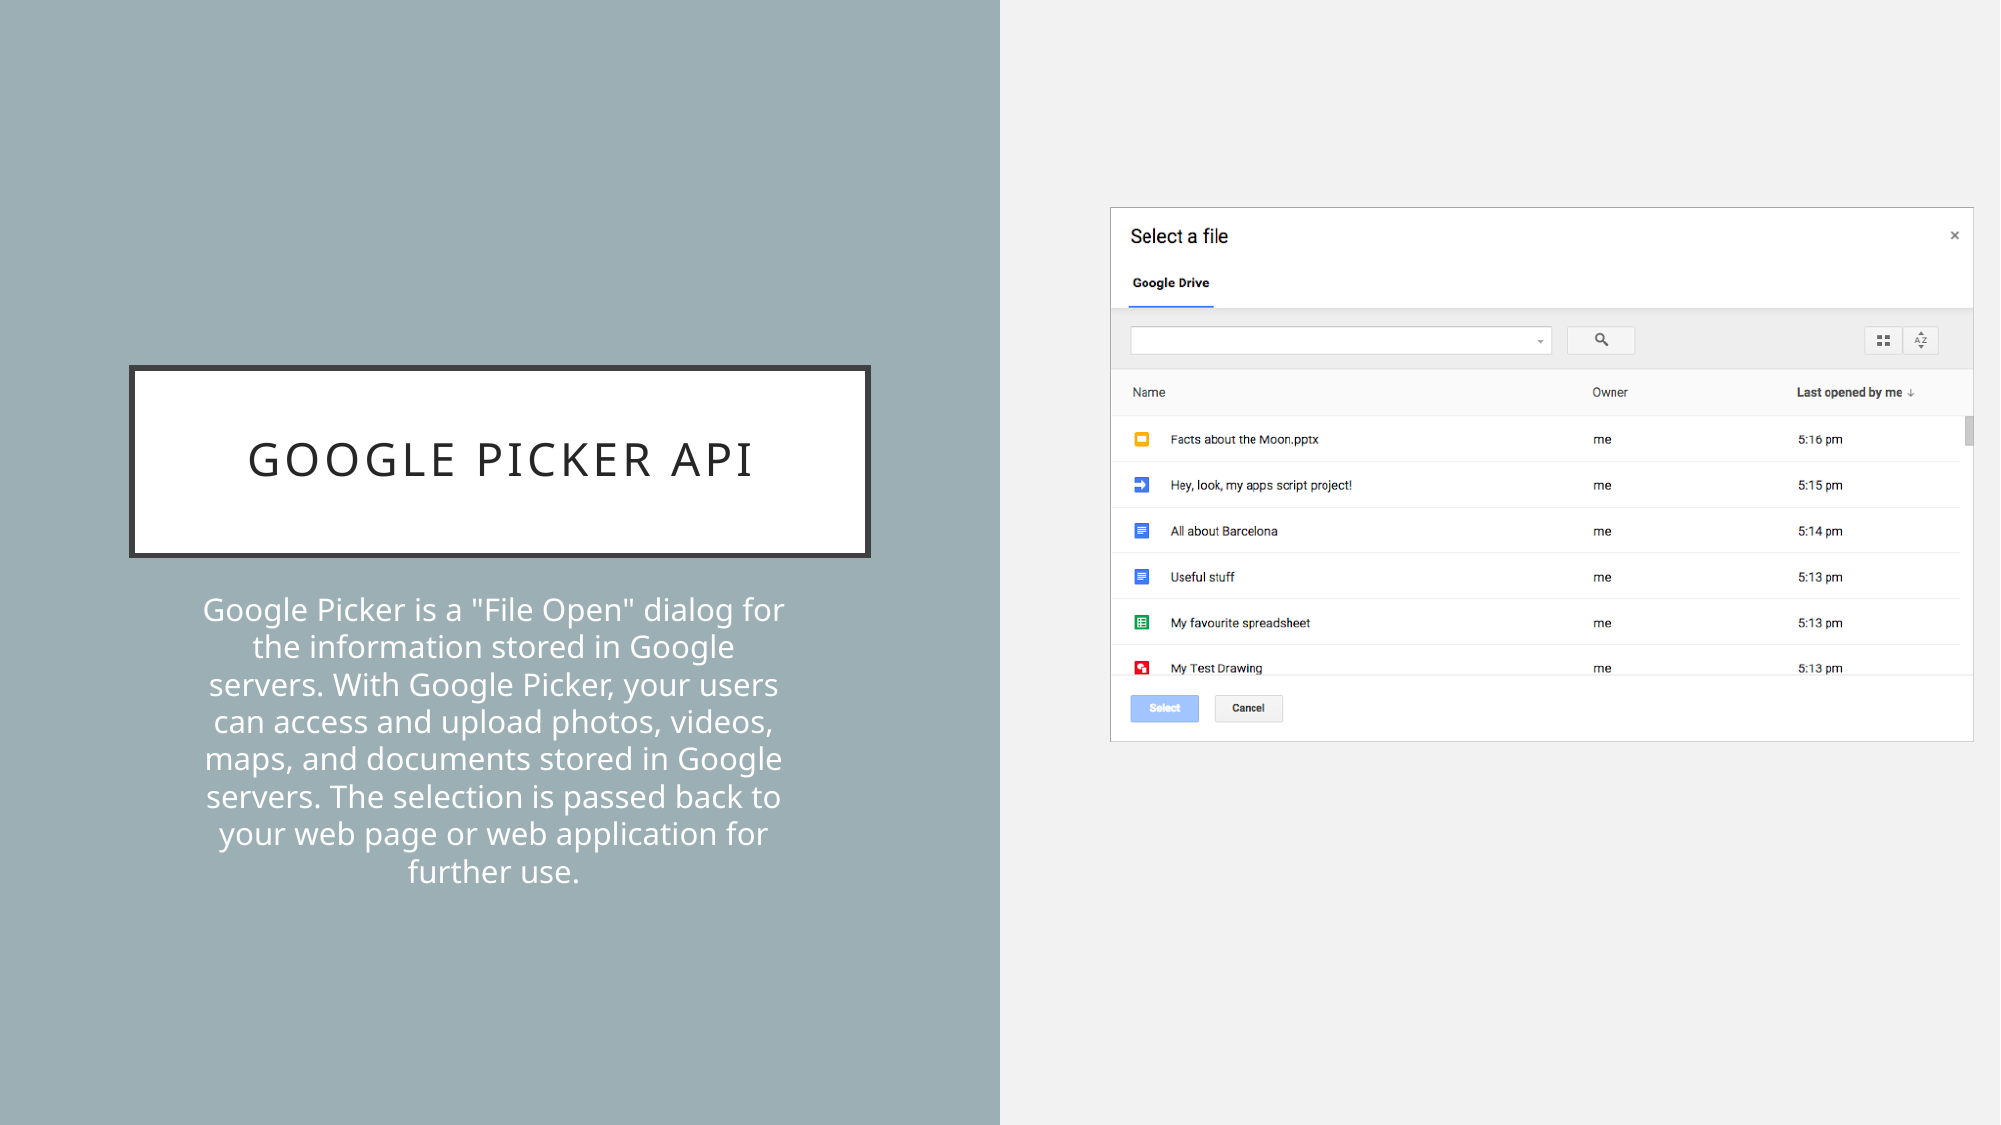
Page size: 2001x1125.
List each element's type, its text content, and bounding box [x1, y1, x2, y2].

title Google picker API [129, 365, 871, 558]
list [1110, 207, 1974, 742]
list Google Picker is a "File Open" dialog for the information stored in Google servers. With Google Picker, your users can access and upload photos, videos, maps, and documents stored in Google servers. The selection is passed back to your web page or web application for further use. [183, 582, 806, 943]
